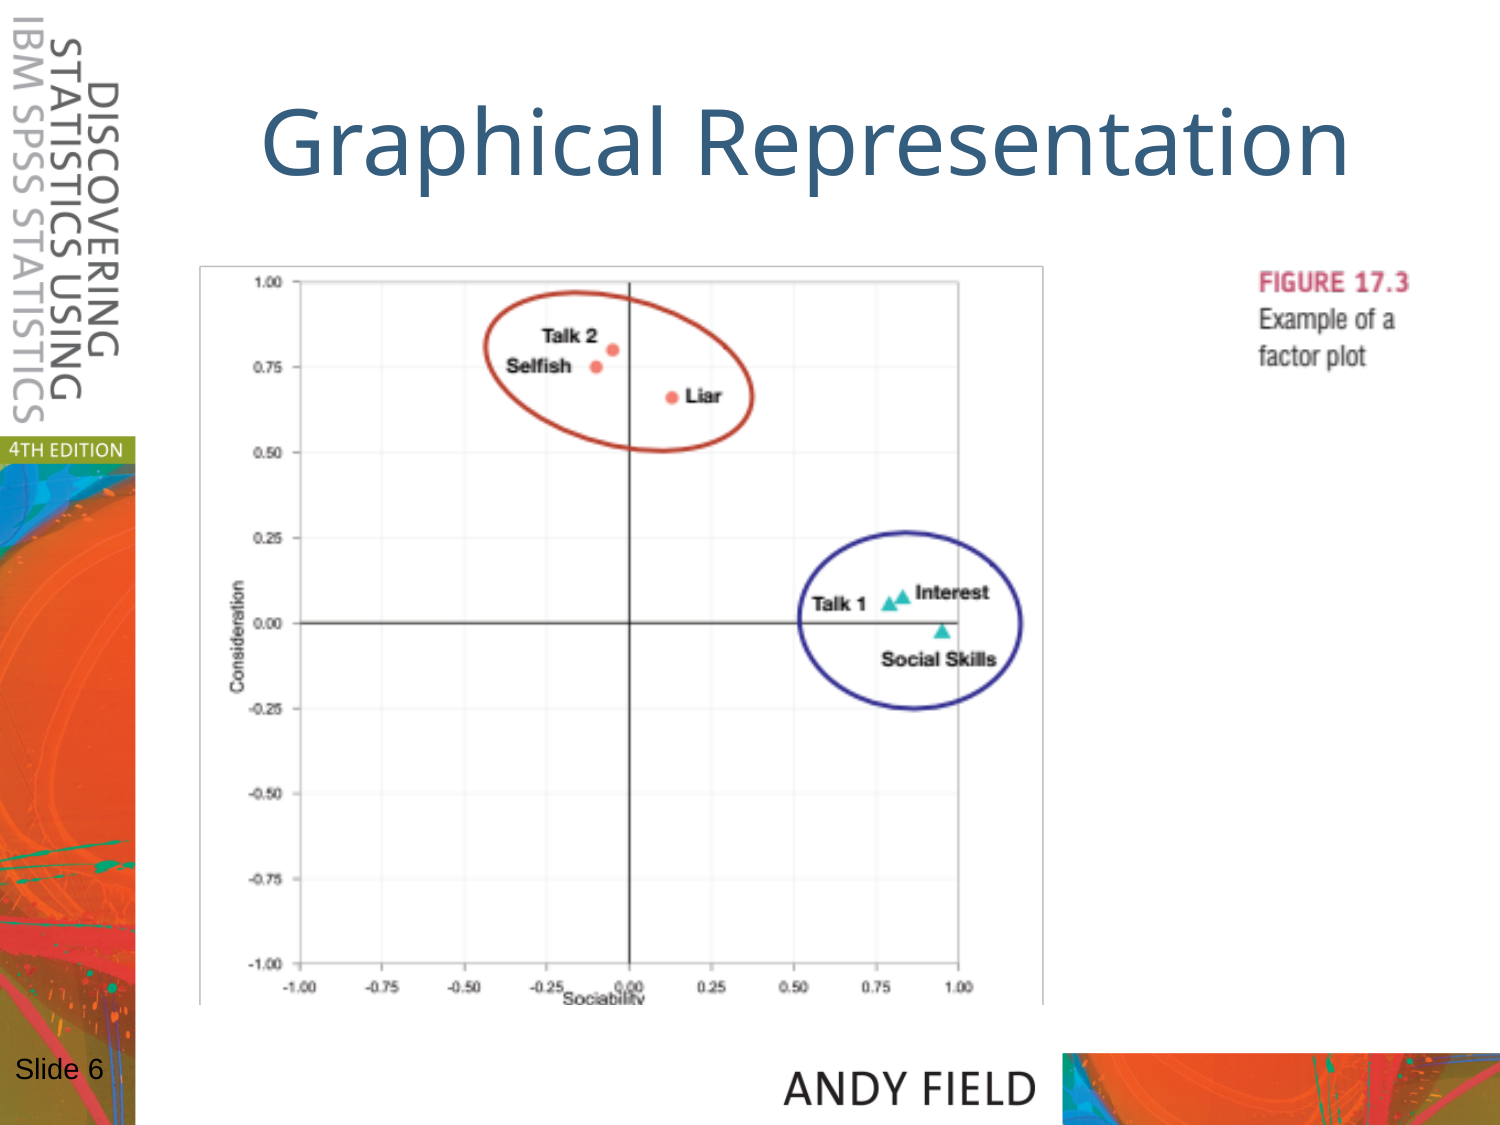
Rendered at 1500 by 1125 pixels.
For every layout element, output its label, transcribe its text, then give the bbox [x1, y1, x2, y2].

title Graphical Representation [187, 45, 1425, 233]
slide_number Slide 6 [0, 1042, 141, 1103]
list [189, 262, 1426, 1006]
